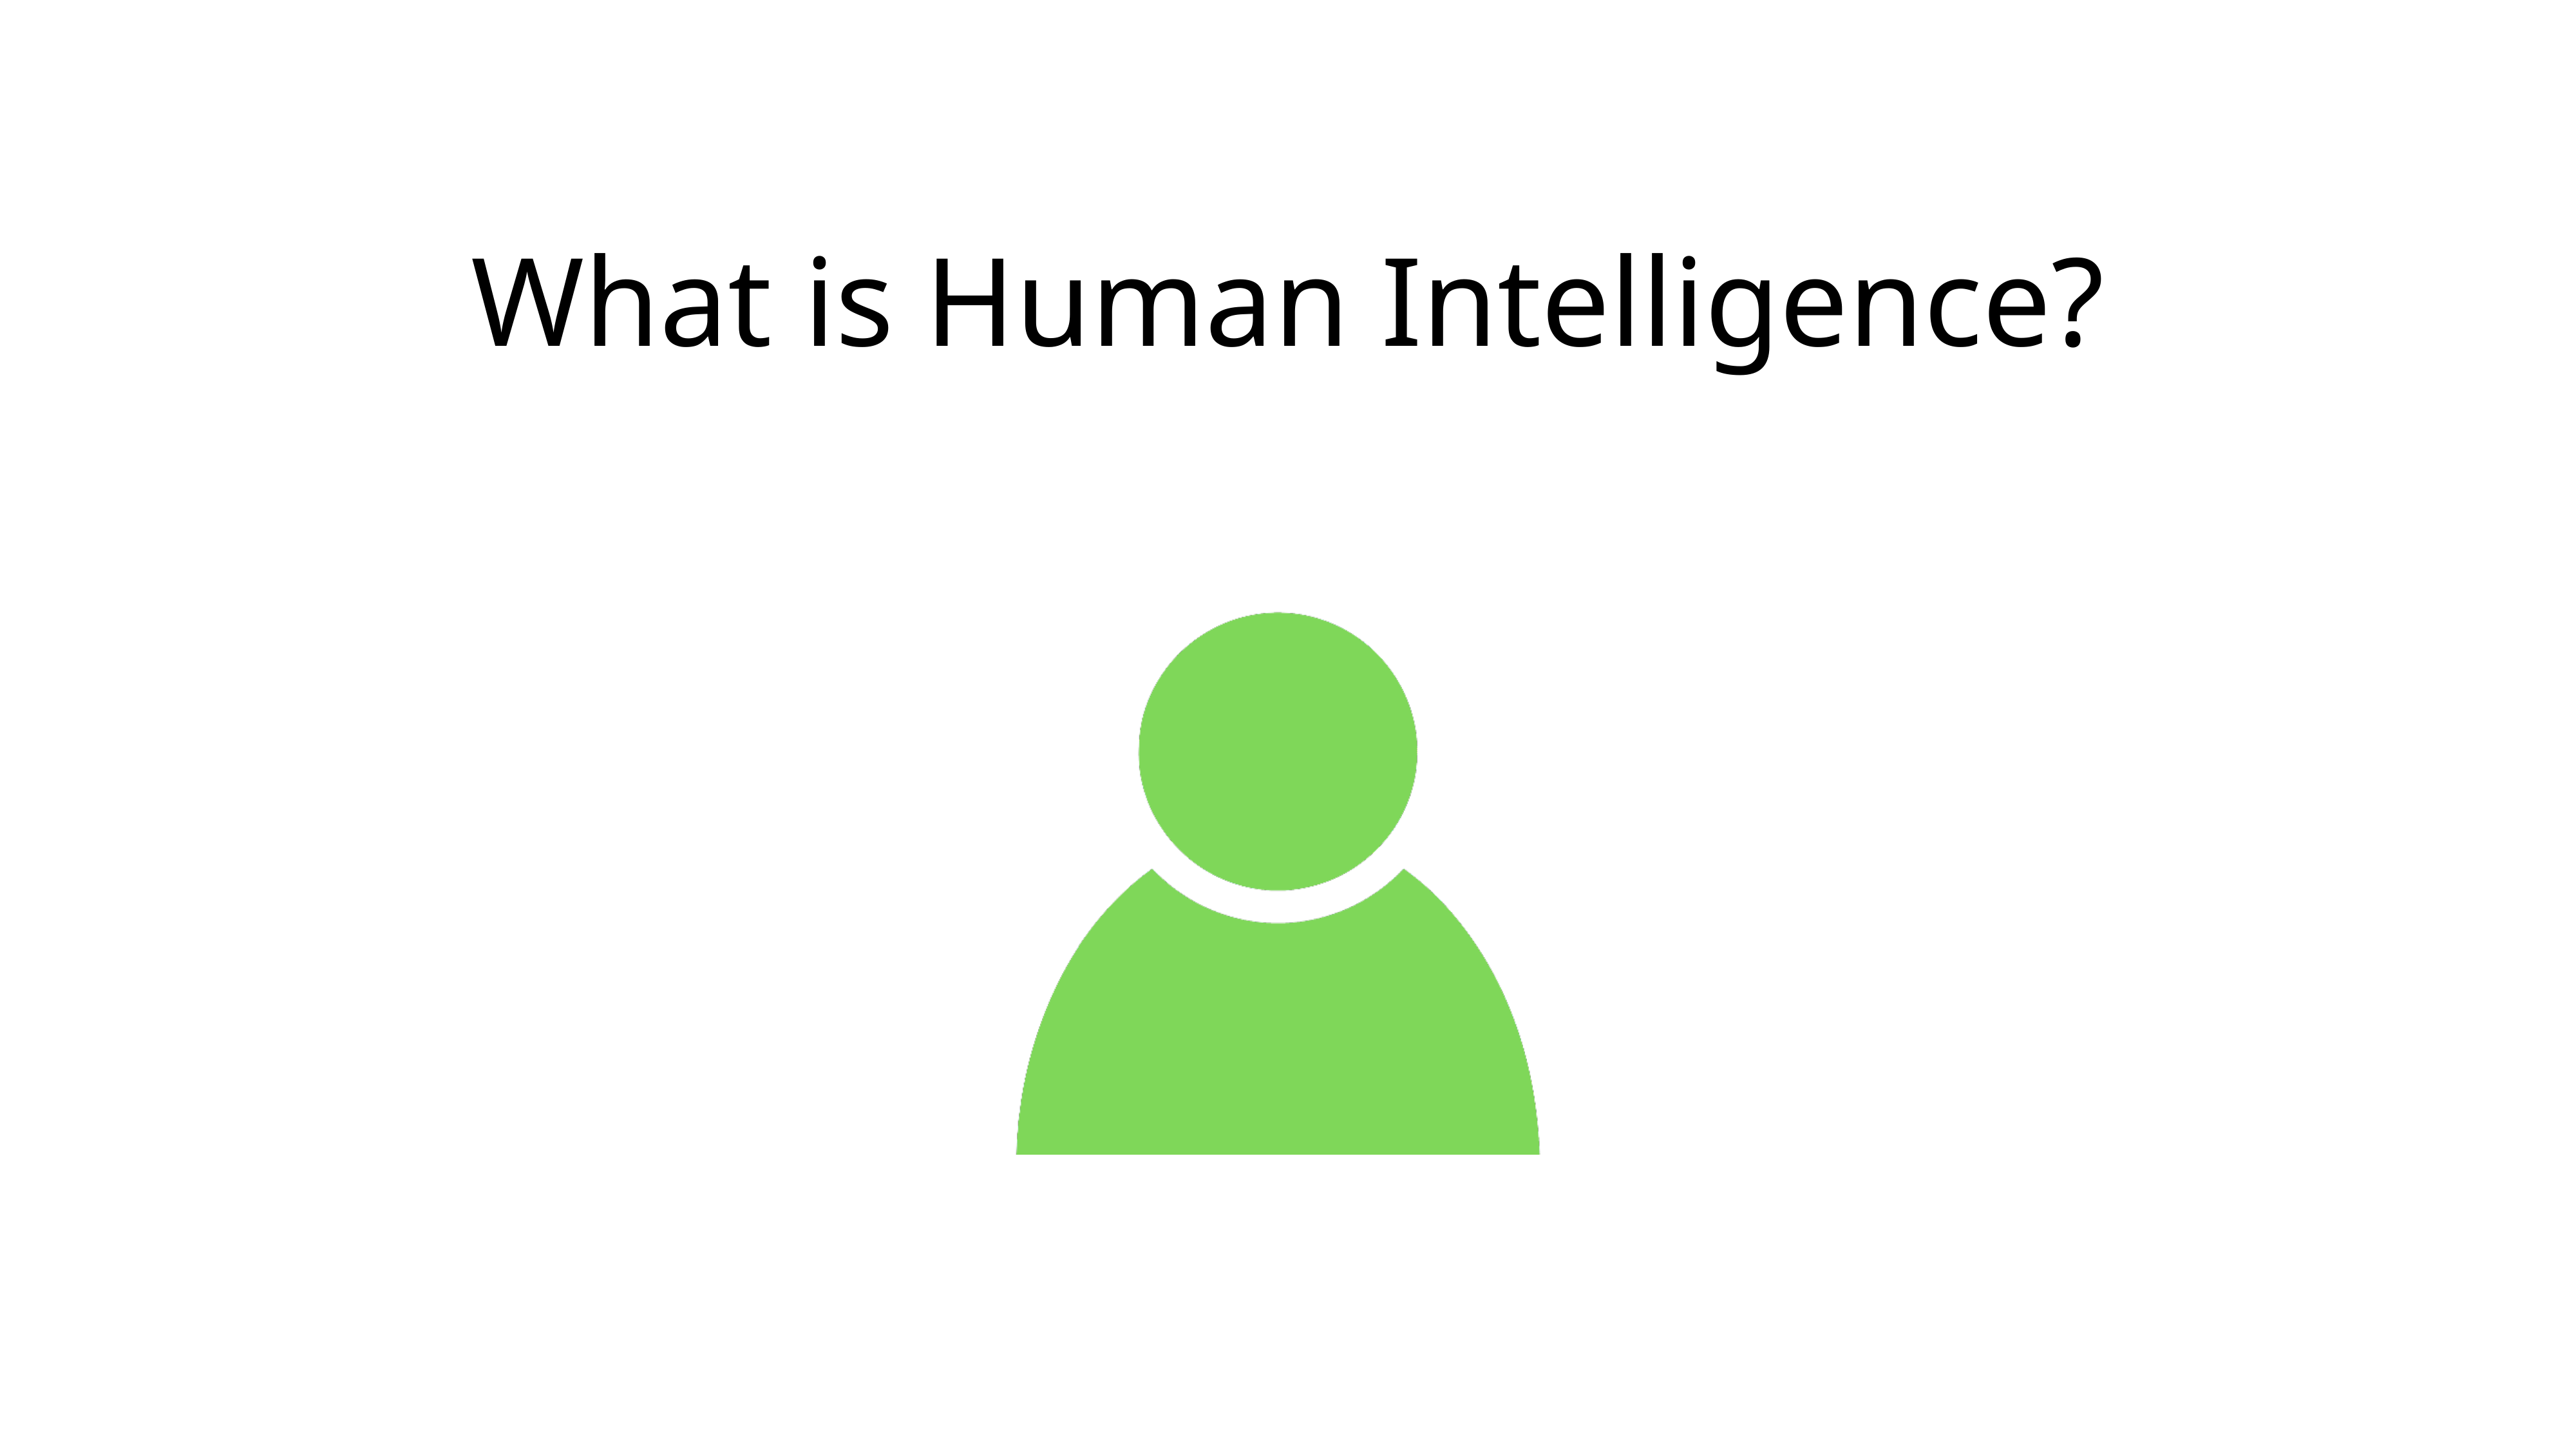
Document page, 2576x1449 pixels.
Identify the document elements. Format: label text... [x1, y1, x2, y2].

title What is Human Intelligence? [121, 161, 2455, 433]
picture [918, 522, 1658, 1155]
